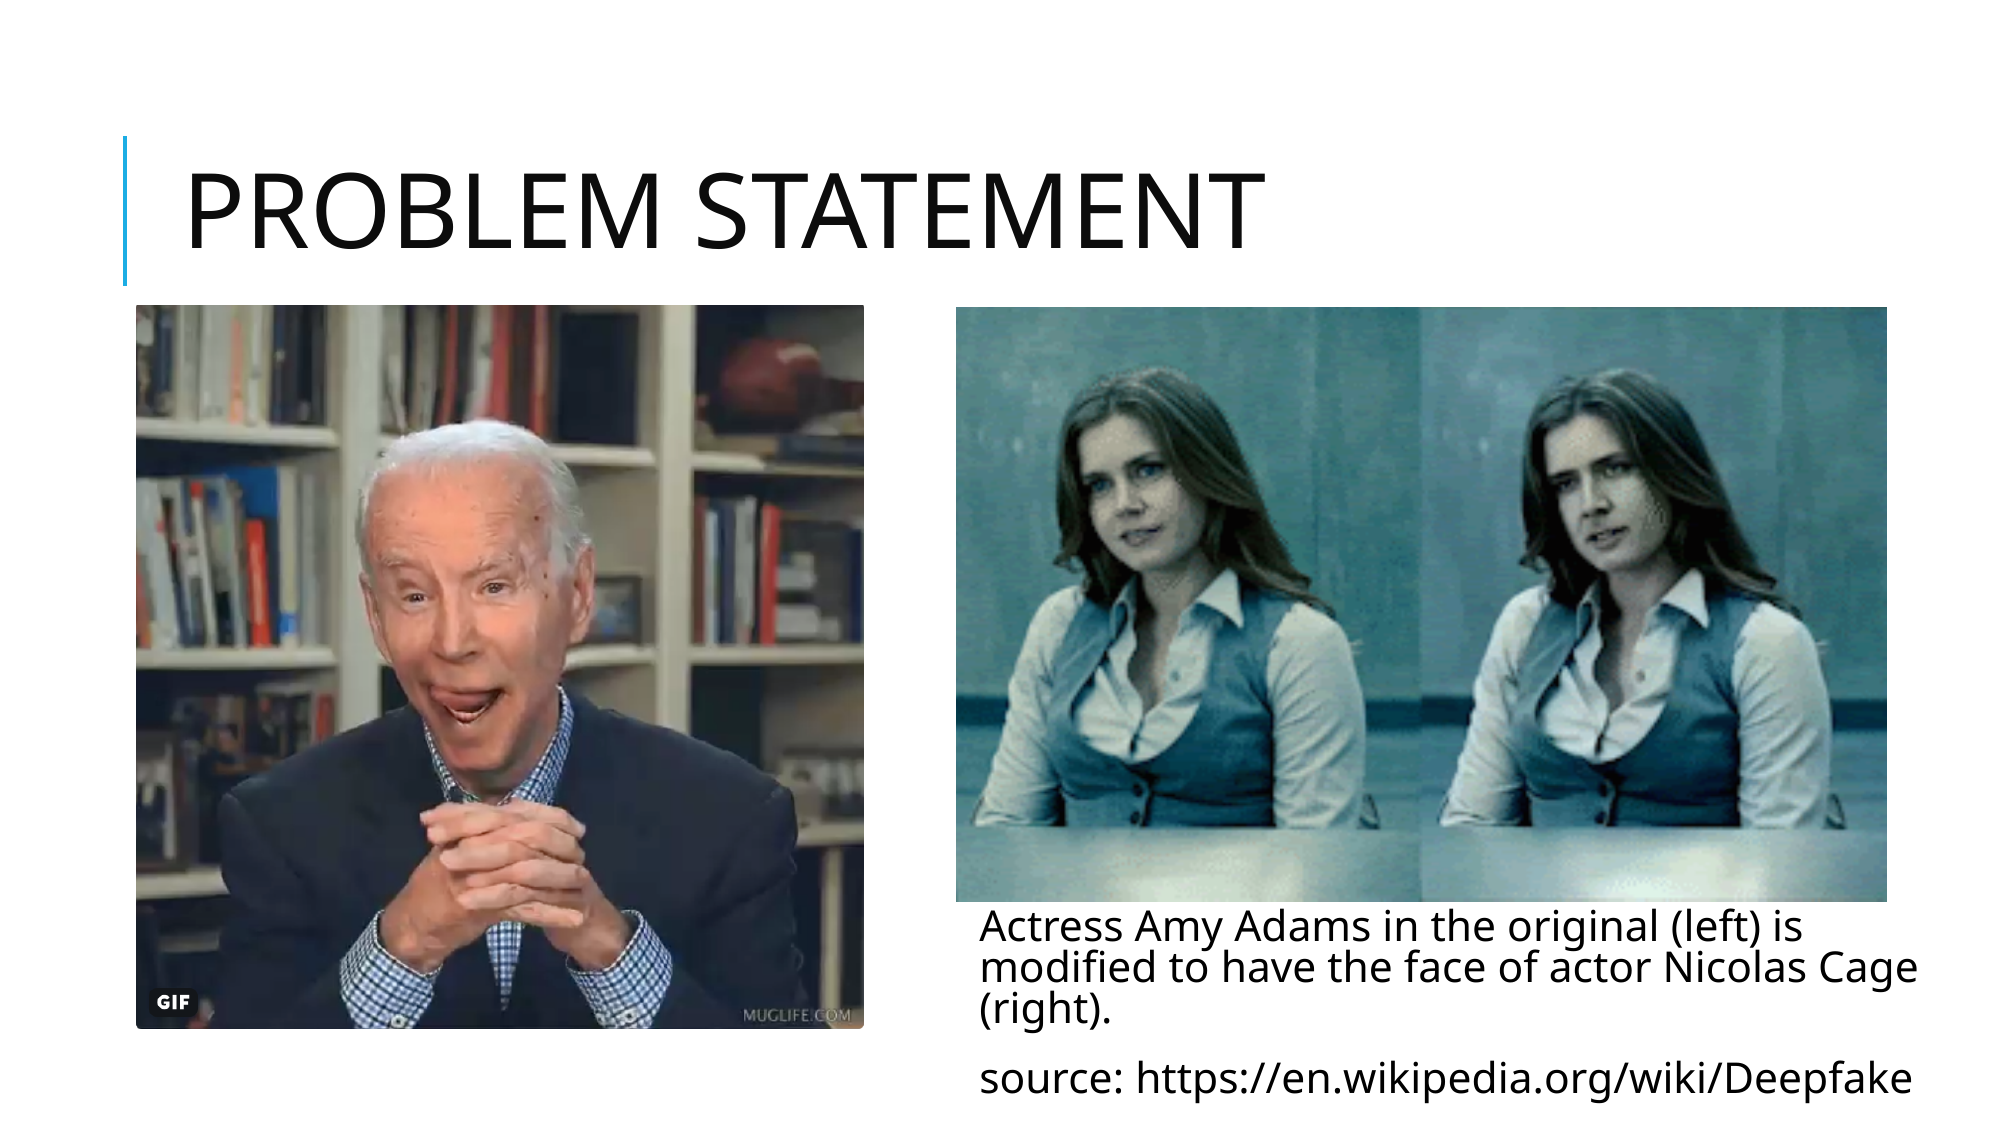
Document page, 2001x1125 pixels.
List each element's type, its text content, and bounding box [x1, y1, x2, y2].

list Actress Amy Adams in the original (left) is modified to have the face of actor Nicolas Cage (right). source: https://en.wikipedia.org/wiki/Deepfake [956, 901, 1938, 1125]
title PROBLEM STATEMENT [168, 96, 1763, 342]
picture [134, 305, 868, 1030]
picture [956, 307, 1887, 902]
